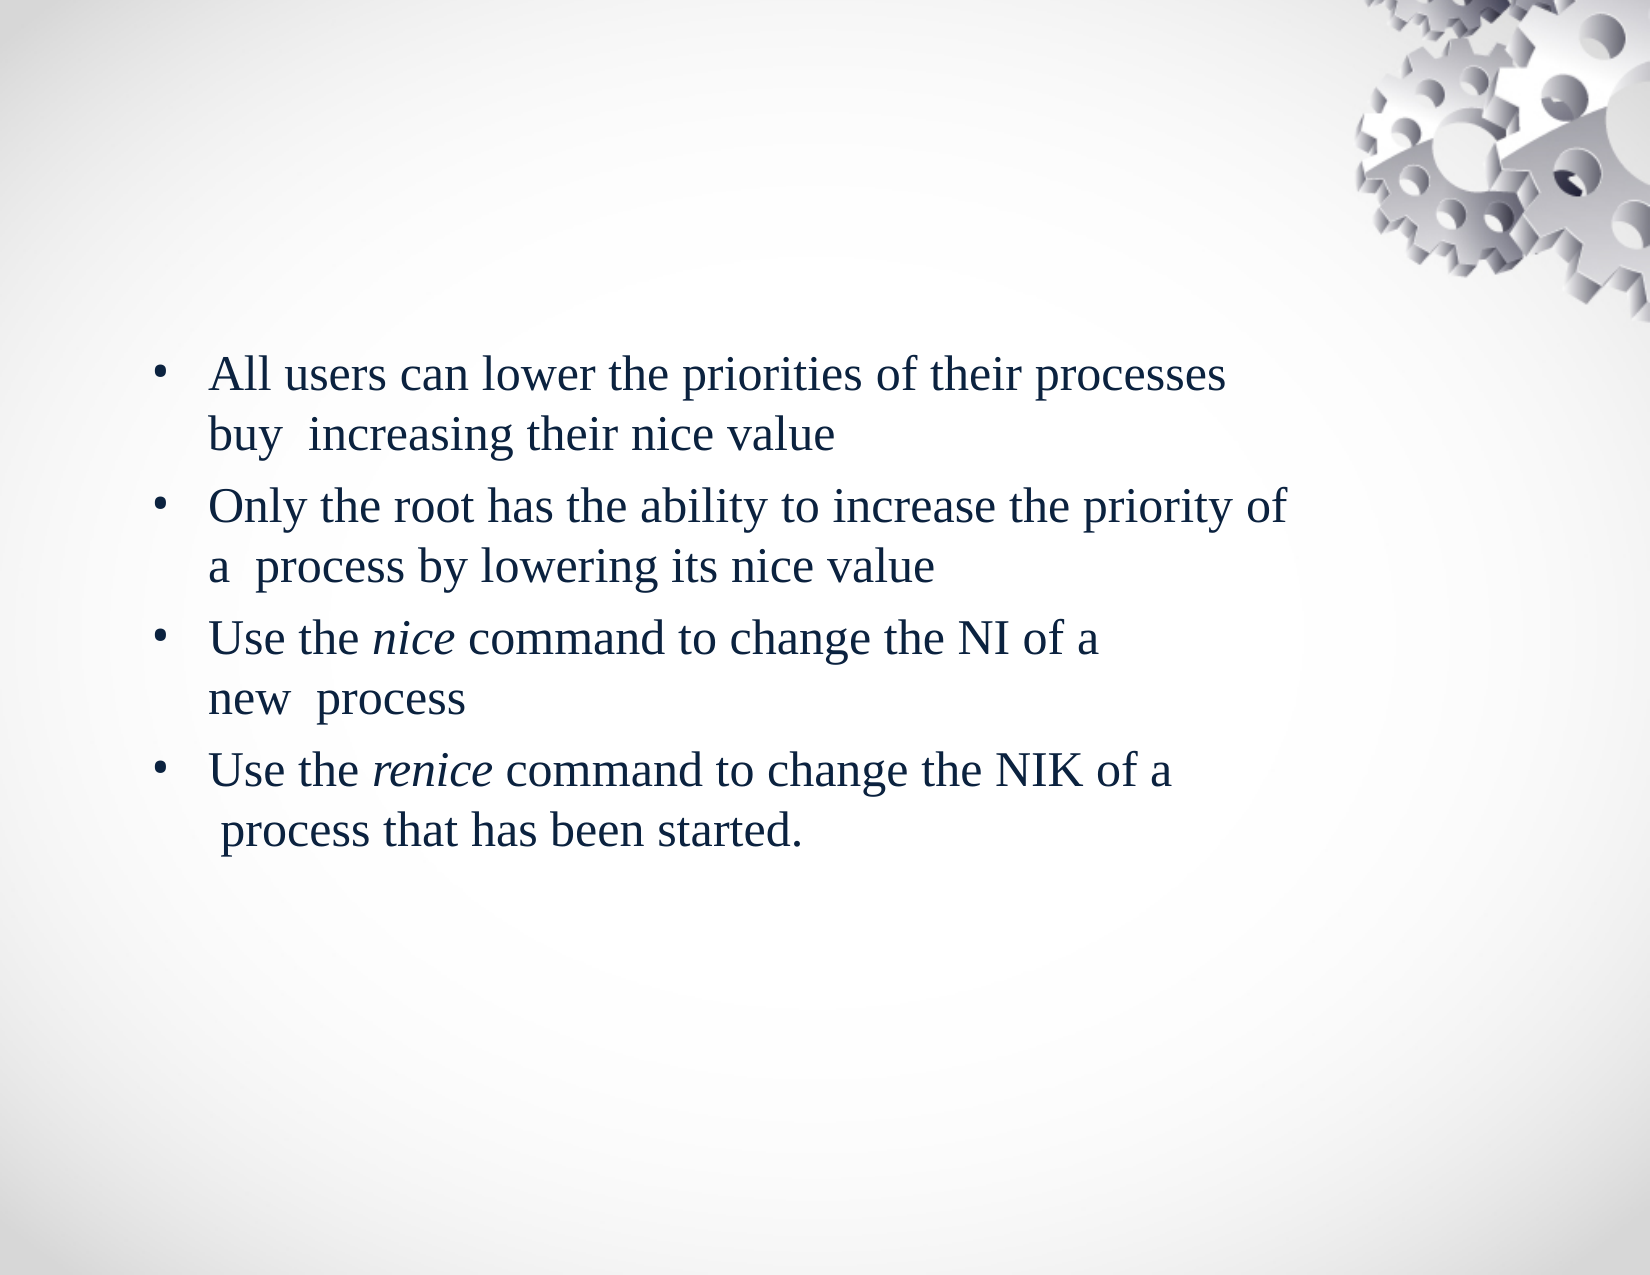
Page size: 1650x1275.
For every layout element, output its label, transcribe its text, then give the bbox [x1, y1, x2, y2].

picture [0, 0, 1650, 1275]
text_box All users can lower the priorities of their processes buy increasing their nice value Only the root has the ability to increase the priority of a process by lowering its nice value Use the nice command to change the NI of a new process Use the renice command to change the NIK of a process that has been started. [149, 338, 1322, 857]
